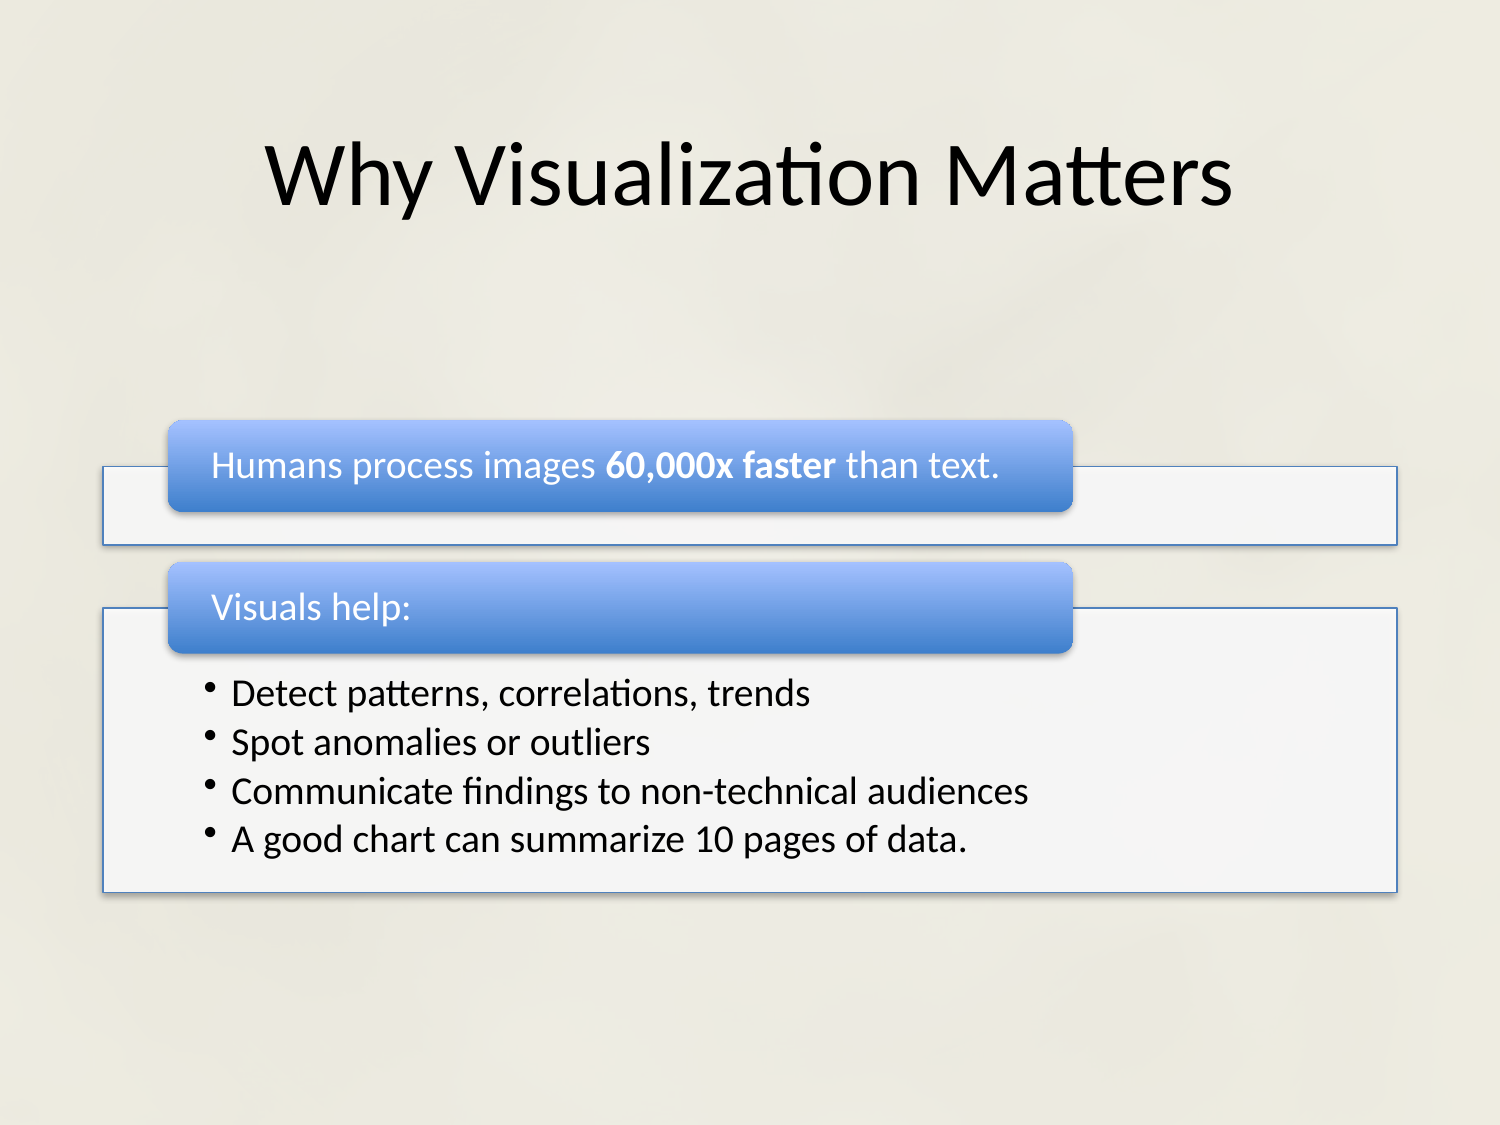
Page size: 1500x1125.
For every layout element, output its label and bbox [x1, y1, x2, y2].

list [102, 299, 1398, 1014]
picture [0, 0, 1500, 1125]
